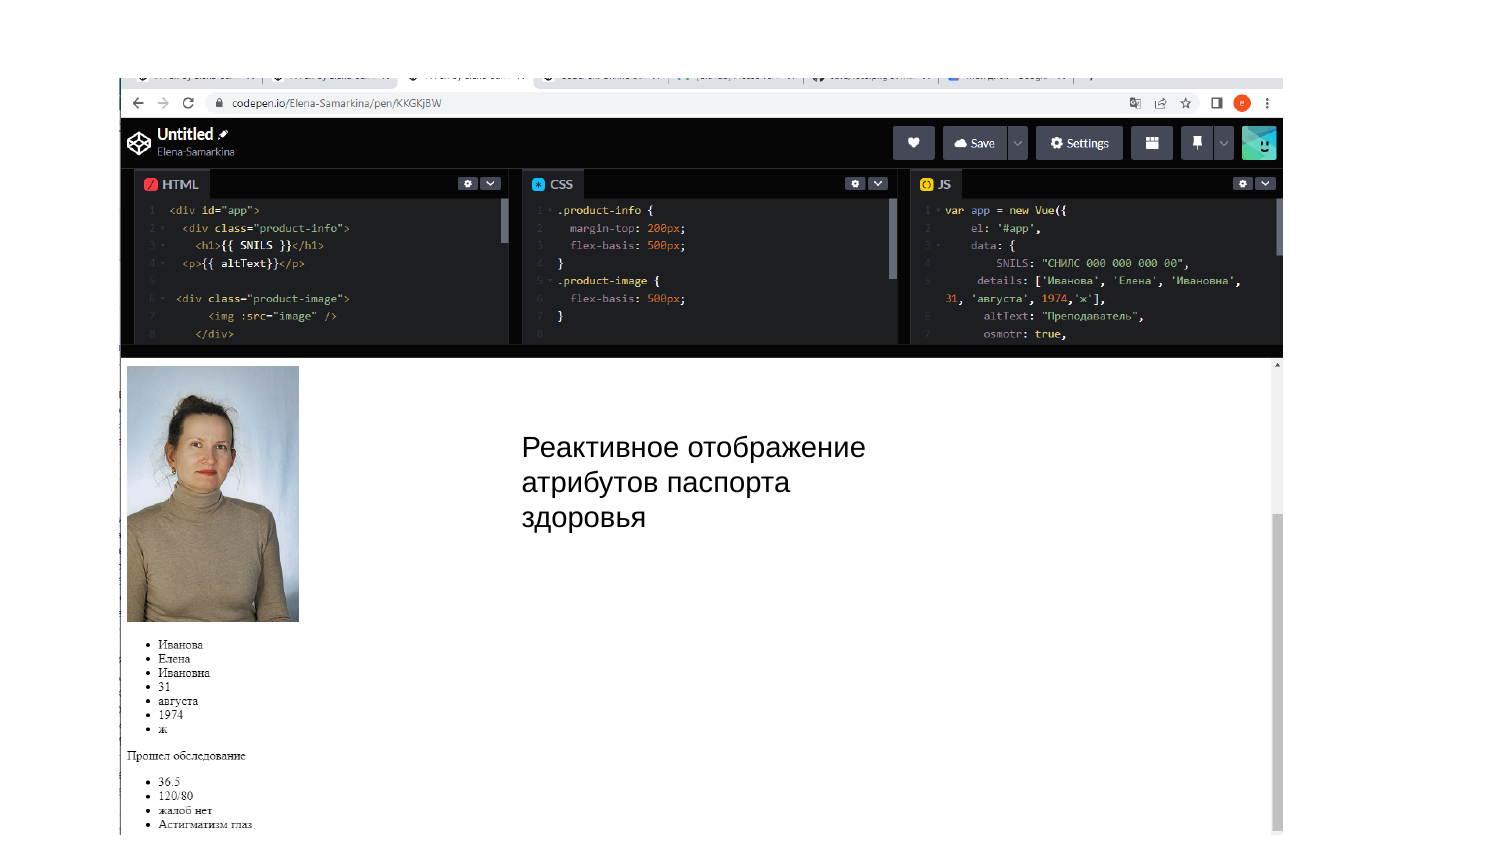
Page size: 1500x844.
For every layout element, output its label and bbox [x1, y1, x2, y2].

picture [119, 78, 1284, 835]
